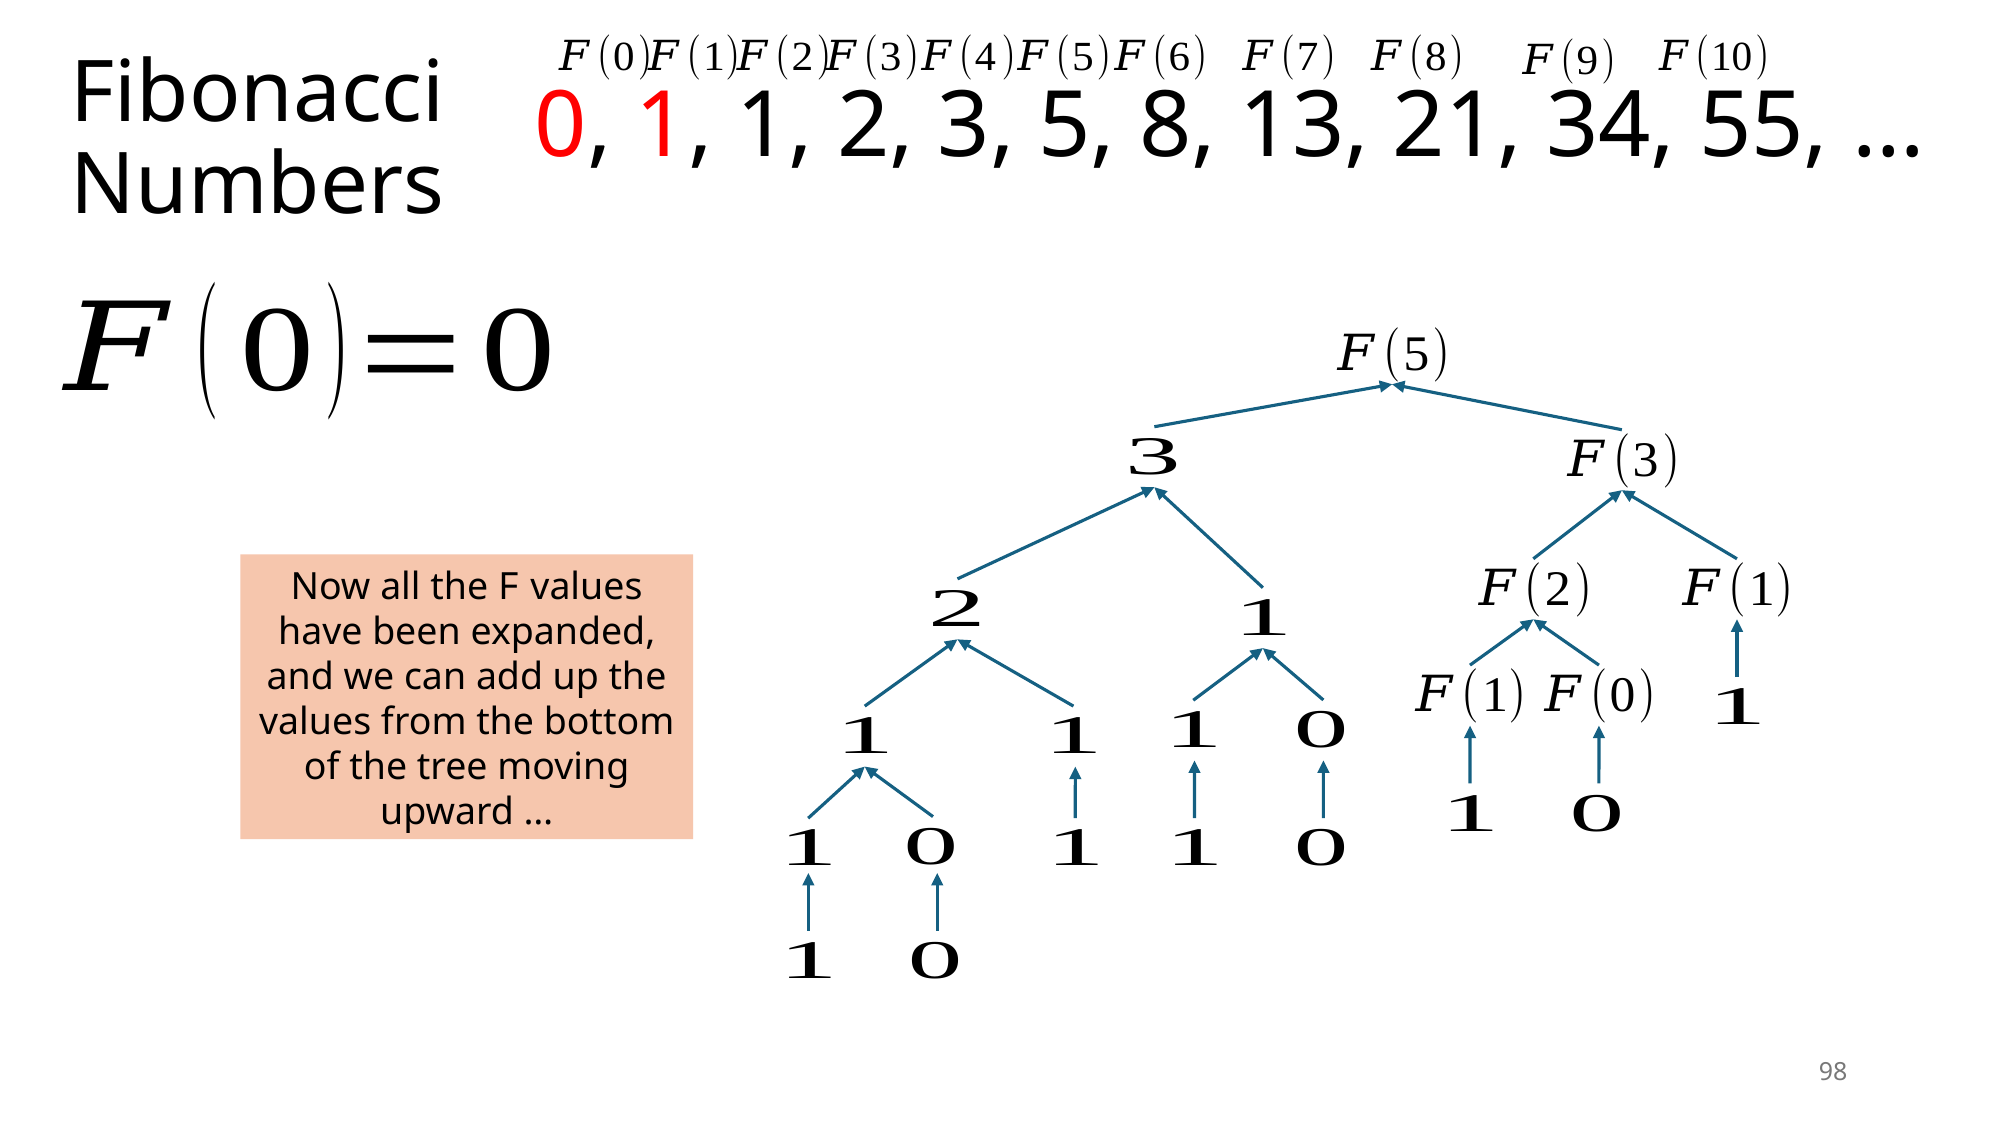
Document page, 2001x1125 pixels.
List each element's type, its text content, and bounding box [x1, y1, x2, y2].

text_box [807, 766, 866, 819]
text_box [1262, 647, 1324, 701]
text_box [956, 486, 1153, 580]
title Fibonacci Numbers [55, 31, 462, 249]
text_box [1192, 647, 1262, 701]
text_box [864, 638, 956, 707]
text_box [1469, 618, 1532, 666]
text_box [1391, 383, 1623, 431]
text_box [864, 766, 934, 818]
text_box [1153, 486, 1264, 589]
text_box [555, 30, 1905, 185]
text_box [956, 638, 1074, 707]
slide_number 98 [1412, 1042, 1863, 1103]
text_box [1532, 489, 1621, 560]
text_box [1153, 383, 1391, 428]
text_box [1532, 618, 1600, 666]
text_box Now all the F values have been expanded, and we can add up the values from the bottom of the tree moving upward … [240, 554, 694, 840]
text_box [1621, 489, 1738, 560]
